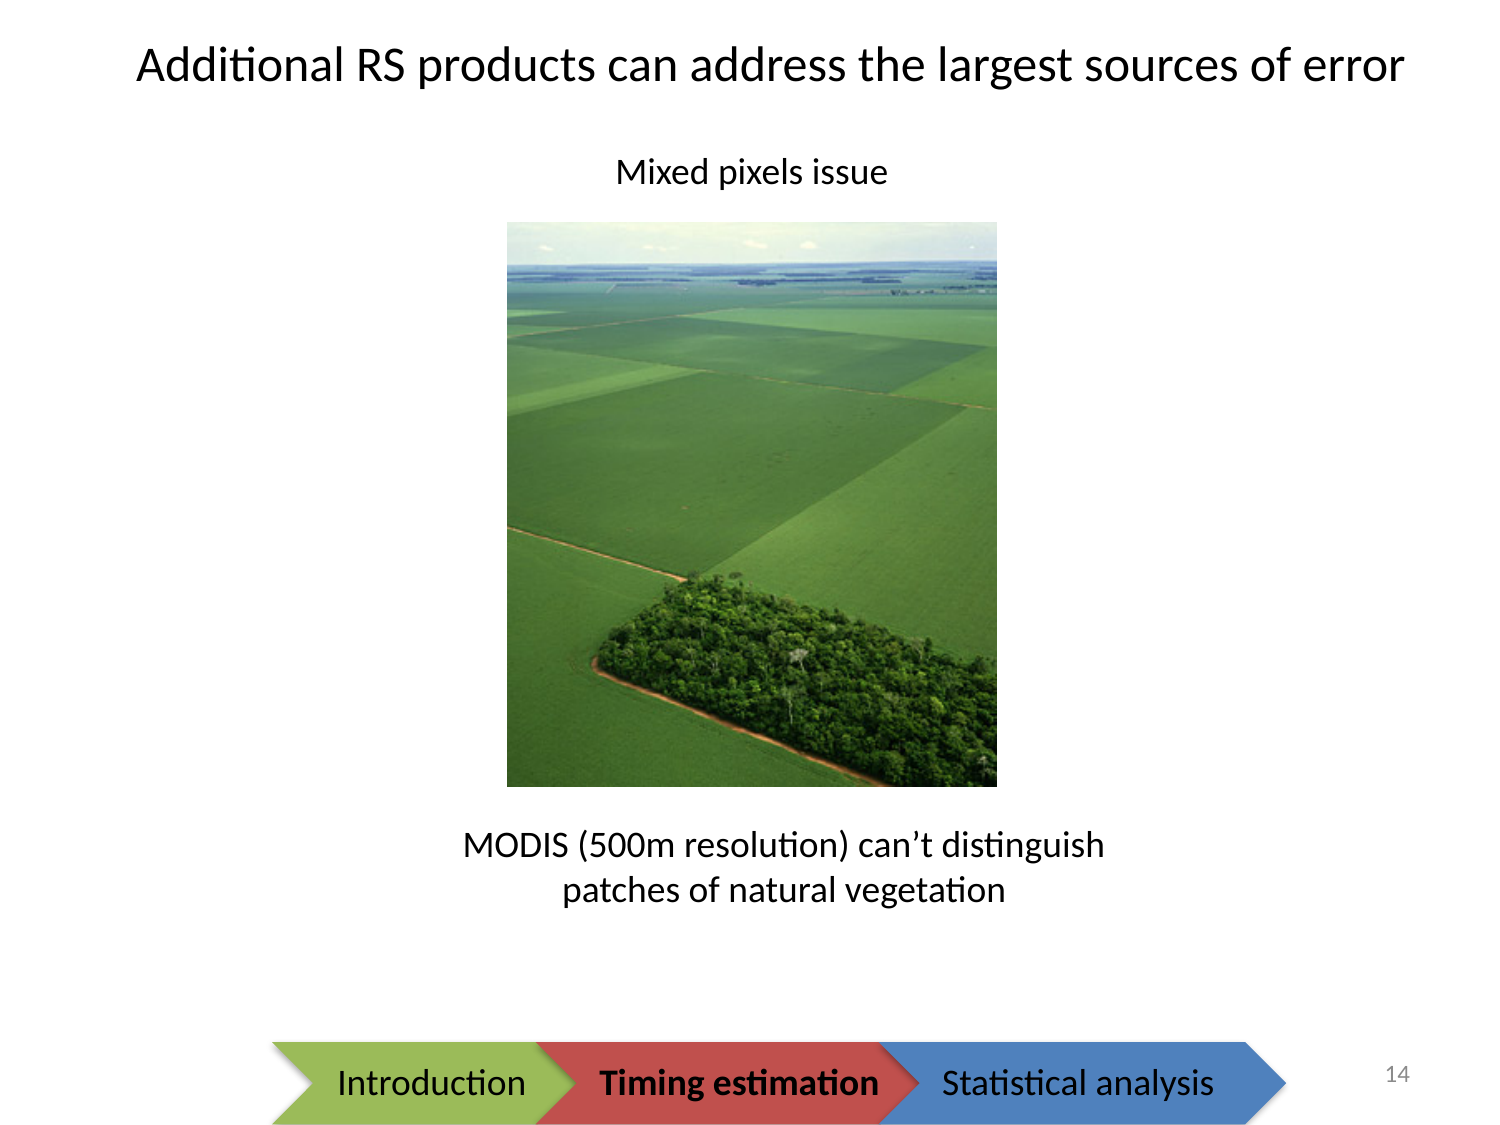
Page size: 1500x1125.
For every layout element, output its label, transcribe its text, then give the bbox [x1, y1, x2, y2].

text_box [507, 221, 998, 787]
text_box Additional RS products can address the largest sources of error [121, 23, 1422, 99]
text_box MODIS (500m resolution) can’t distinguish patches of natural vegetation [420, 812, 1148, 918]
text_box Mixed pixels issue [600, 139, 904, 200]
slide_number 14 [1287, 1042, 1425, 1103]
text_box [271, 1041, 1287, 1125]
